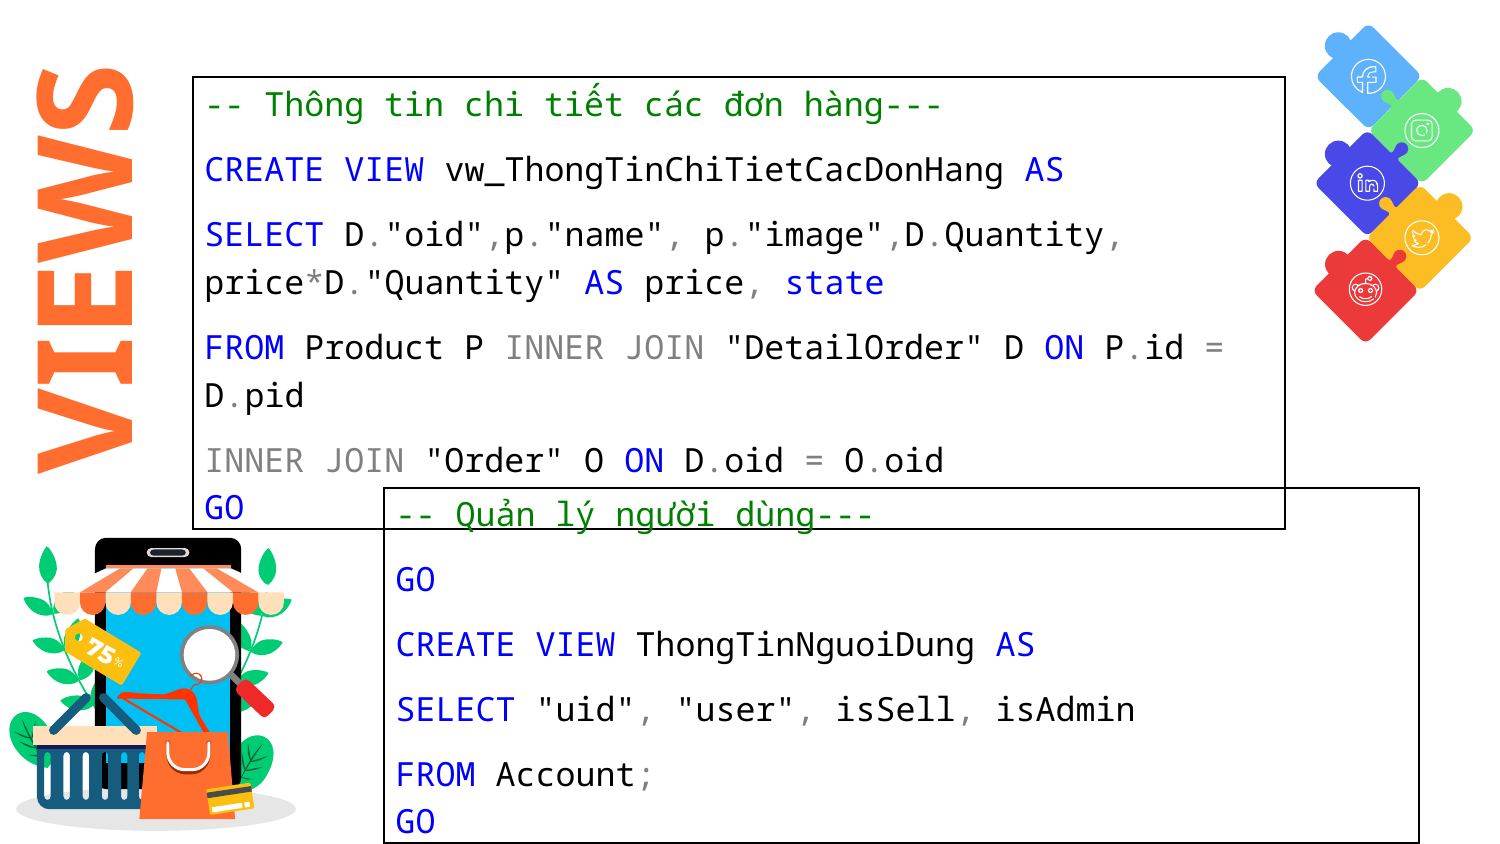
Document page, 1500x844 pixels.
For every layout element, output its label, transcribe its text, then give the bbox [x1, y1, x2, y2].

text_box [0, 537, 297, 832]
table_header -- Thông tin chi tiết các đơn hàng--- CREATE VIEW vw_ThongTinChiTietCacDonHang AS SELECT D."oid",p."name", p."image",D.Quantity, price*D."Quantity" AS price, state FROM Product P INNER JOIN "DetailOrder" D ON P.id = D.pid INNER JOIN "Order" O ON D.oid = O.oid GO [194, 78, 1284, 528]
table_header -- Quản lý người dùng--- GO CREATE VIEW ThongTinNguoiDung AS SELECT "uid", "user", isSell, isAdmin FROM Account; GO [385, 489, 1418, 842]
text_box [1313, 25, 1474, 342]
title VIEWS [0, 0, 160, 536]
